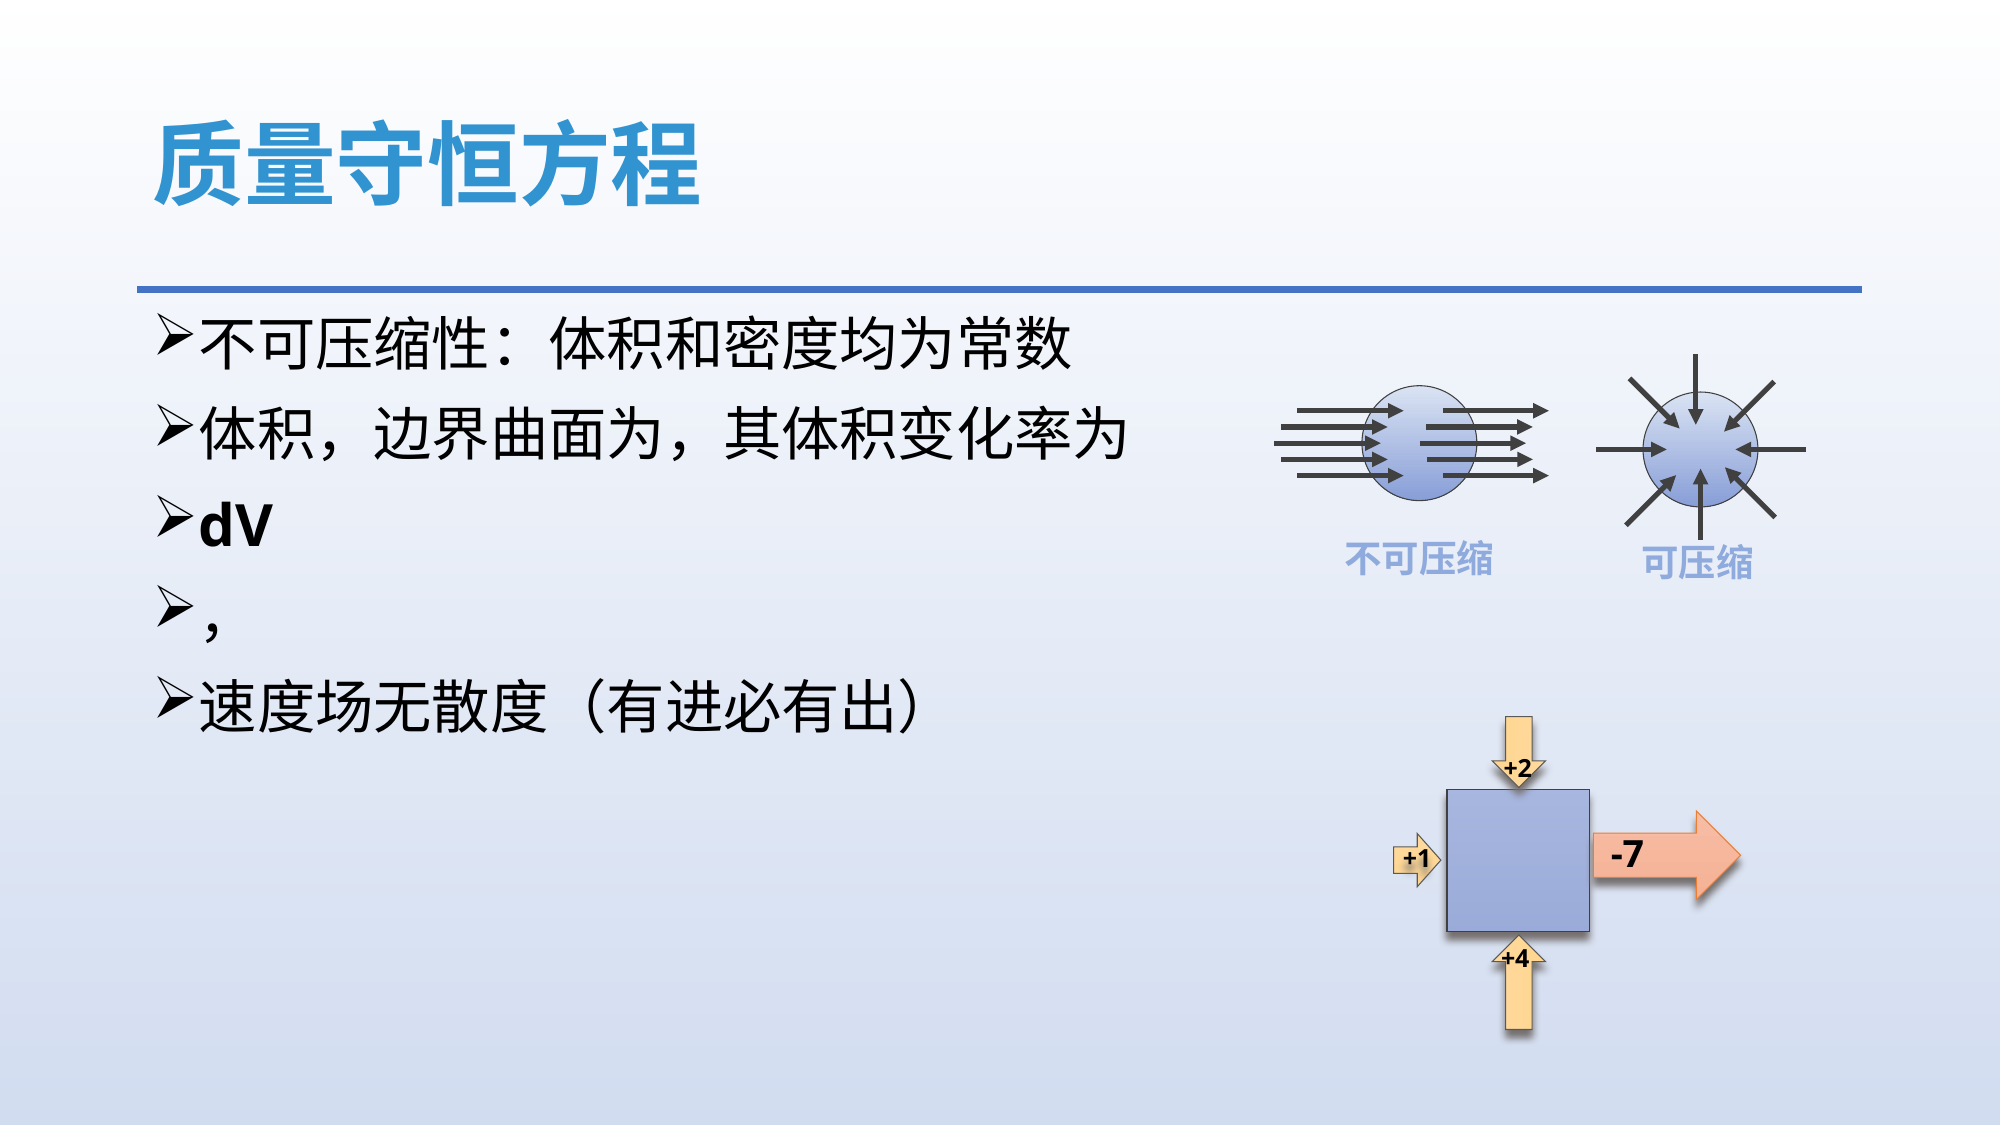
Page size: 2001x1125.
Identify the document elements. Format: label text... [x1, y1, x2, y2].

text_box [1595, 353, 1807, 592]
title 质量守恒方程 [137, 59, 1863, 278]
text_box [1274, 385, 1549, 589]
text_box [1386, 716, 1741, 1030]
